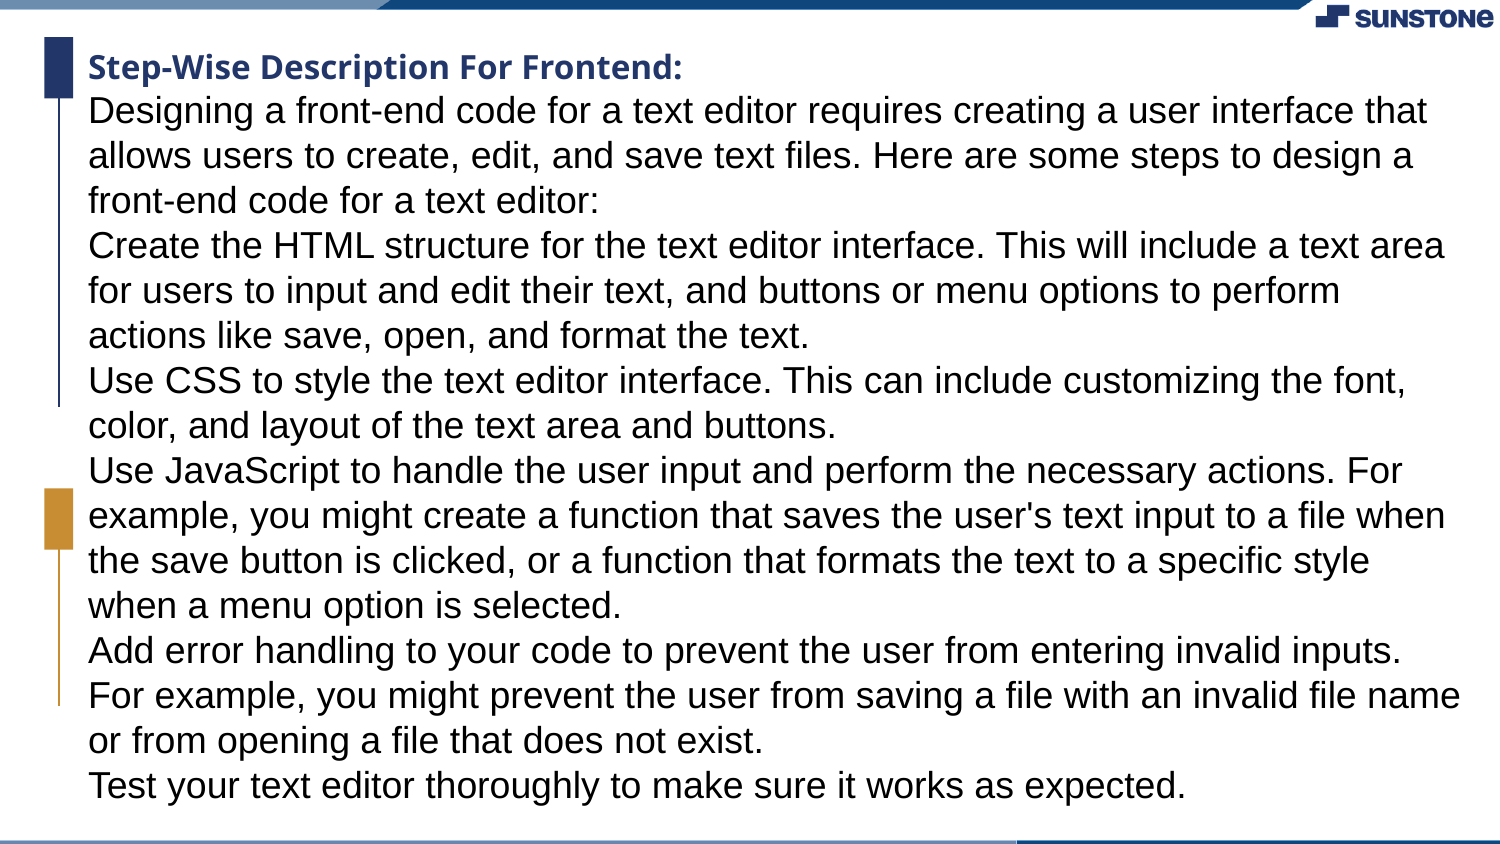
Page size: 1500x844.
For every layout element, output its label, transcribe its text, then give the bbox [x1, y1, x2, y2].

text_box Step-Wise Description For Frontend: Designing a front-end code for a text editor requires creating a user interface that allows users to create, edit, and save text files. Here are some steps to design a front-end code for a text editor: Create the HTML structure for the text editor interface. This will include a text area for users to input and edit their text, and buttons or menu options to perform actions like save, open, and format the text. Use CSS to style the text editor interface. This can include customizing the font, color, and layout of the text area and buttons. Use JavaScript to handle the user input and perform the necessary actions. For example, you might create a function that saves the user's text input to a file when the save button is clicked, or a function that formats the text to a specific style when a menu option is selected. Add error handling to your code to prevent the user from entering invalid inputs. For example, you might prevent the user from saving a file with an invalid file name or from opening a file that does not exist. Test your text editor thoroughly to make sure it works as expected. [73, 38, 1478, 815]
picture [0, 0, 1500, 844]
